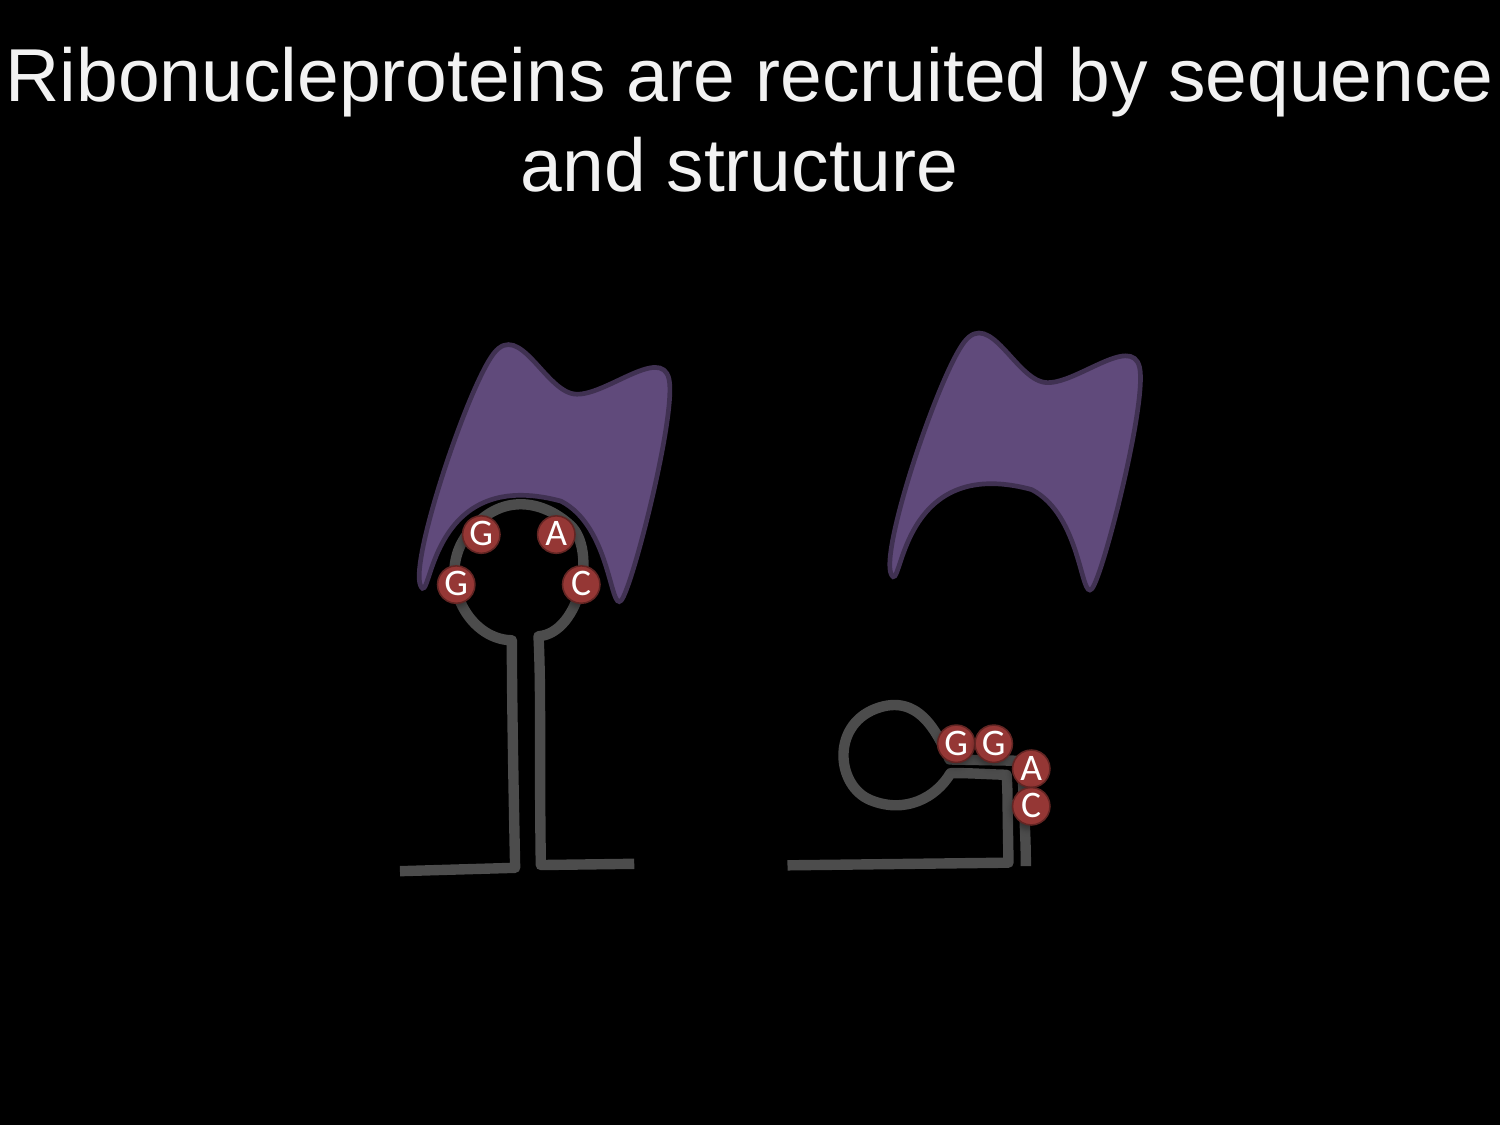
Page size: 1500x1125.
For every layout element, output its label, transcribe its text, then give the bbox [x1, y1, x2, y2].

text_box [419, 344, 670, 602]
text_box G [461, 515, 501, 555]
text_box [787, 702, 1028, 868]
text_box G [436, 565, 476, 605]
text_box G [974, 724, 1014, 764]
text_box G [936, 724, 974, 764]
text_box A [1011, 749, 1051, 787]
text_box C [561, 565, 601, 605]
text_box A [536, 515, 576, 555]
text_box [889, 333, 1141, 591]
text_box [399, 502, 635, 874]
title Ribonucleproteins are recruited by sequence and structure [0, 0, 1500, 233]
text_box C [1011, 786, 1051, 826]
